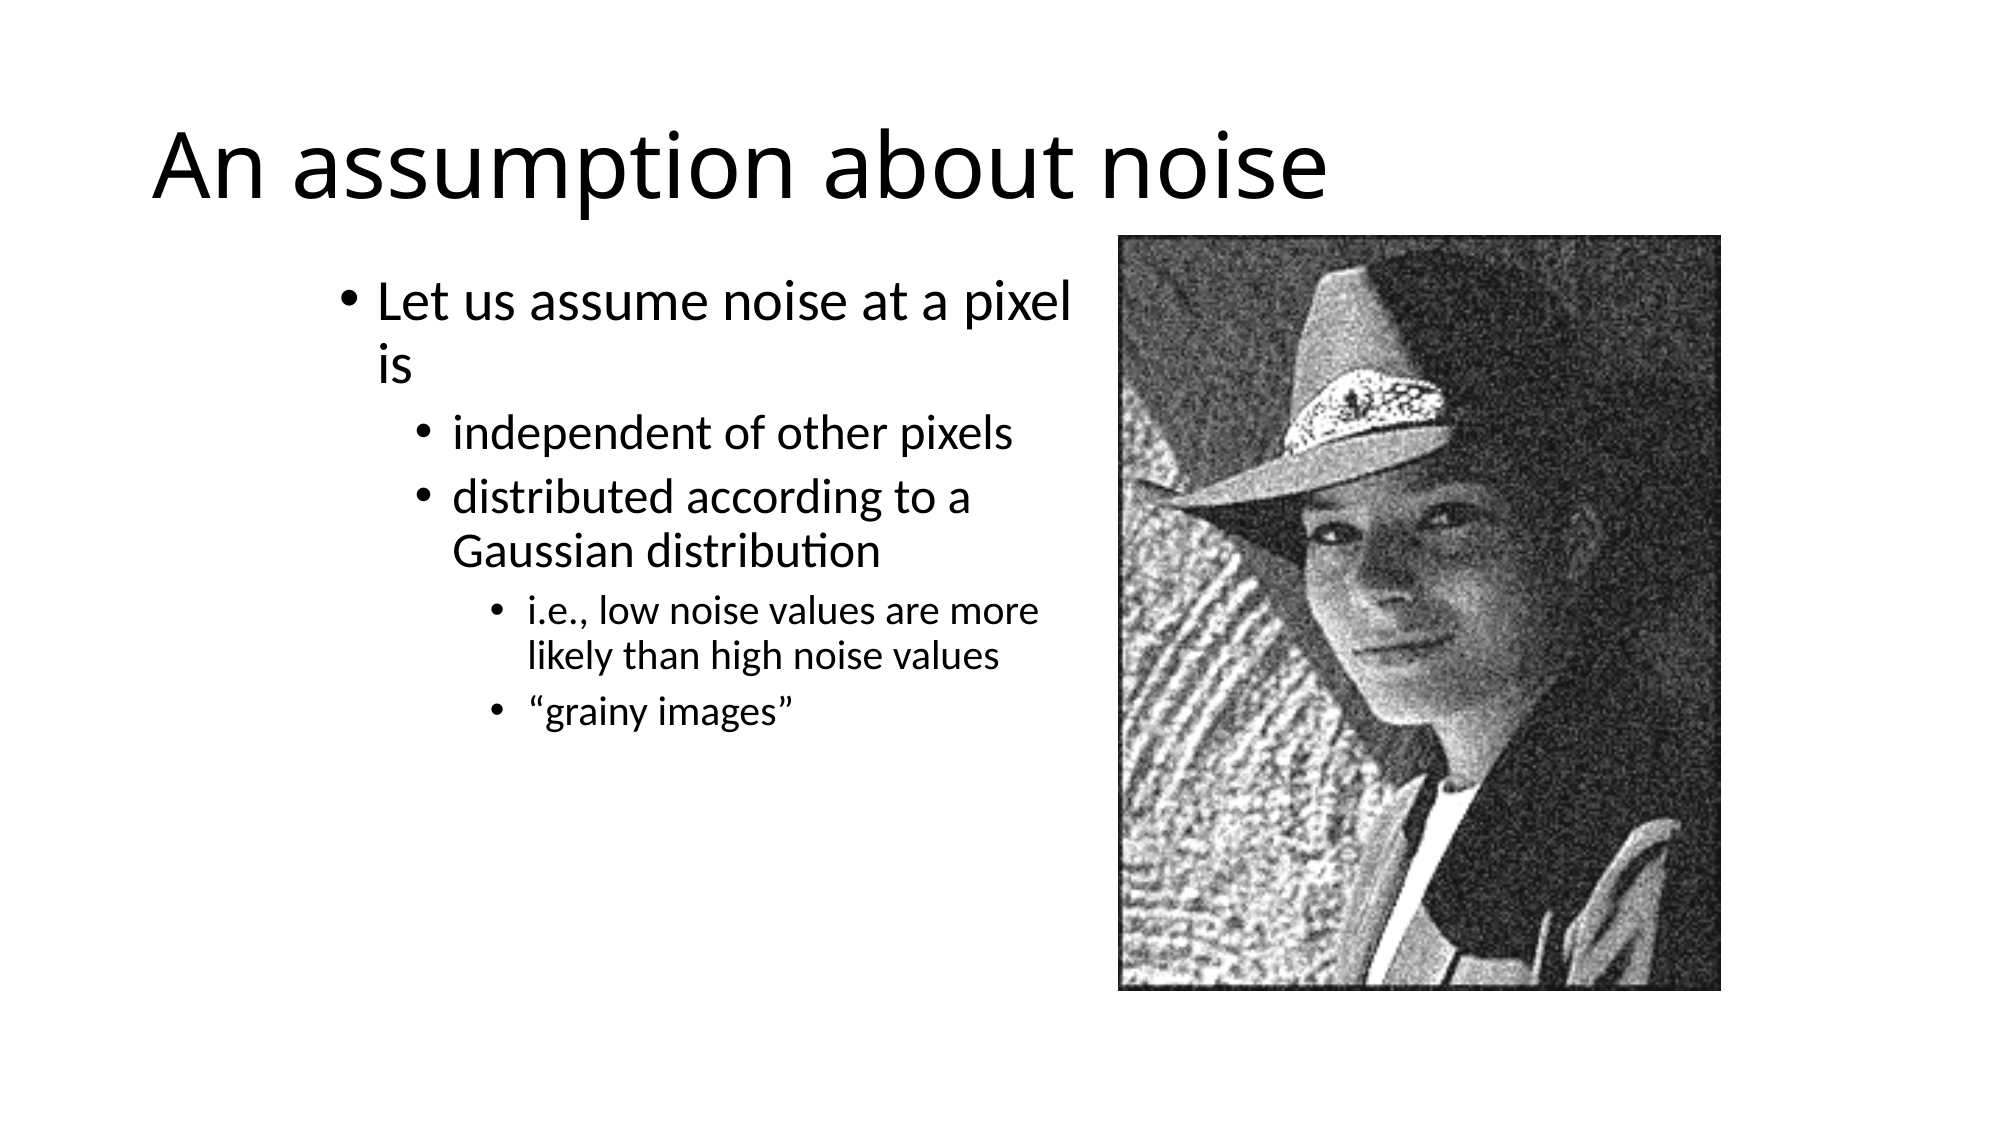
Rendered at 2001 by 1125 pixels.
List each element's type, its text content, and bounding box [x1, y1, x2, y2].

picture [1117, 235, 1721, 991]
title An assumption about noise [137, 59, 1863, 278]
list Let us assume noise at a pixel is independent of other pixels distributed according to a Gaussian distribution i.e., low noise values are more likely than high noise values “grainy images” [324, 262, 1113, 1005]
